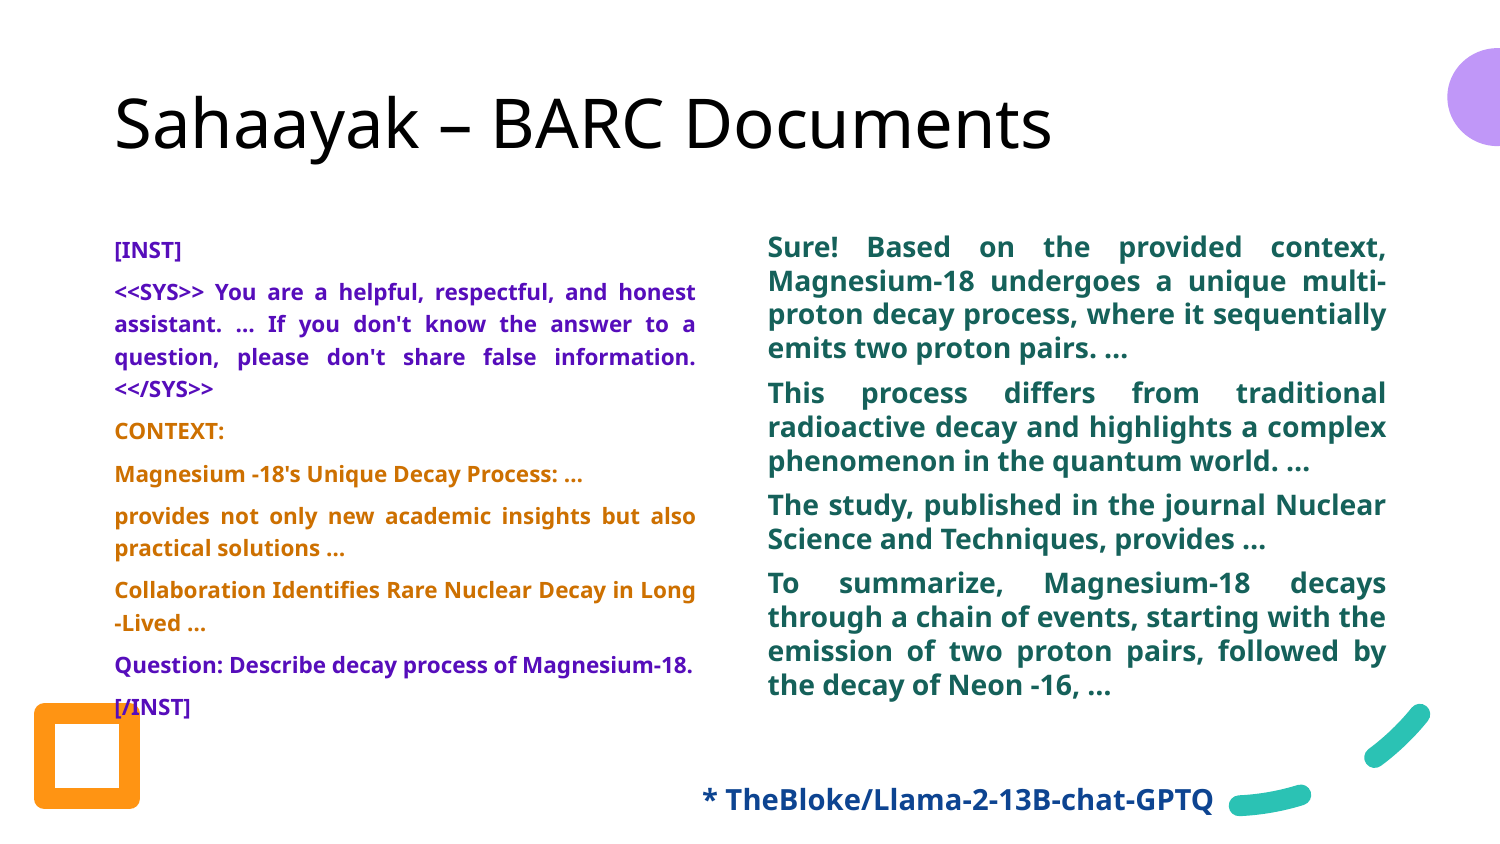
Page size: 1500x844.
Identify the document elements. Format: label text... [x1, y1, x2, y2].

title Sahaayak – BARC Documents [103, 44, 1397, 208]
list Sure! Based on the provided context, Magnesium-18 undergoes a unique multi-proton decay process, where it sequentially emits two proton pairs. … This process differs from traditional radioactive decay and highlights a complex phenomenon in the quantum world. … The study, published in the journal Nuclear Science and Techniques, provides … To summarize, Magnesium-18 decays through a chain of events, starting with the emission of two proton pairs, followed by the decay of Neon -16, … [756, 223, 1398, 753]
text_box * TheBloke/Llama-2-13B-chat-GPTQ [284, 773, 1230, 824]
list [INST] <<SYS>> You are a helpful, respectful, and honest assistant. … If you don't know the answer to a question, please don't share false information. <</SYS>> CONTEXT: Magnesium -18's Unique Decay Process: … provides not only new academic insights but also practical solutions … Collaboration Identifies Rare Nuclear Decay in Long -Lived … Question: Describe decay process of Magnesium-18. [/INST] [103, 224, 708, 754]
